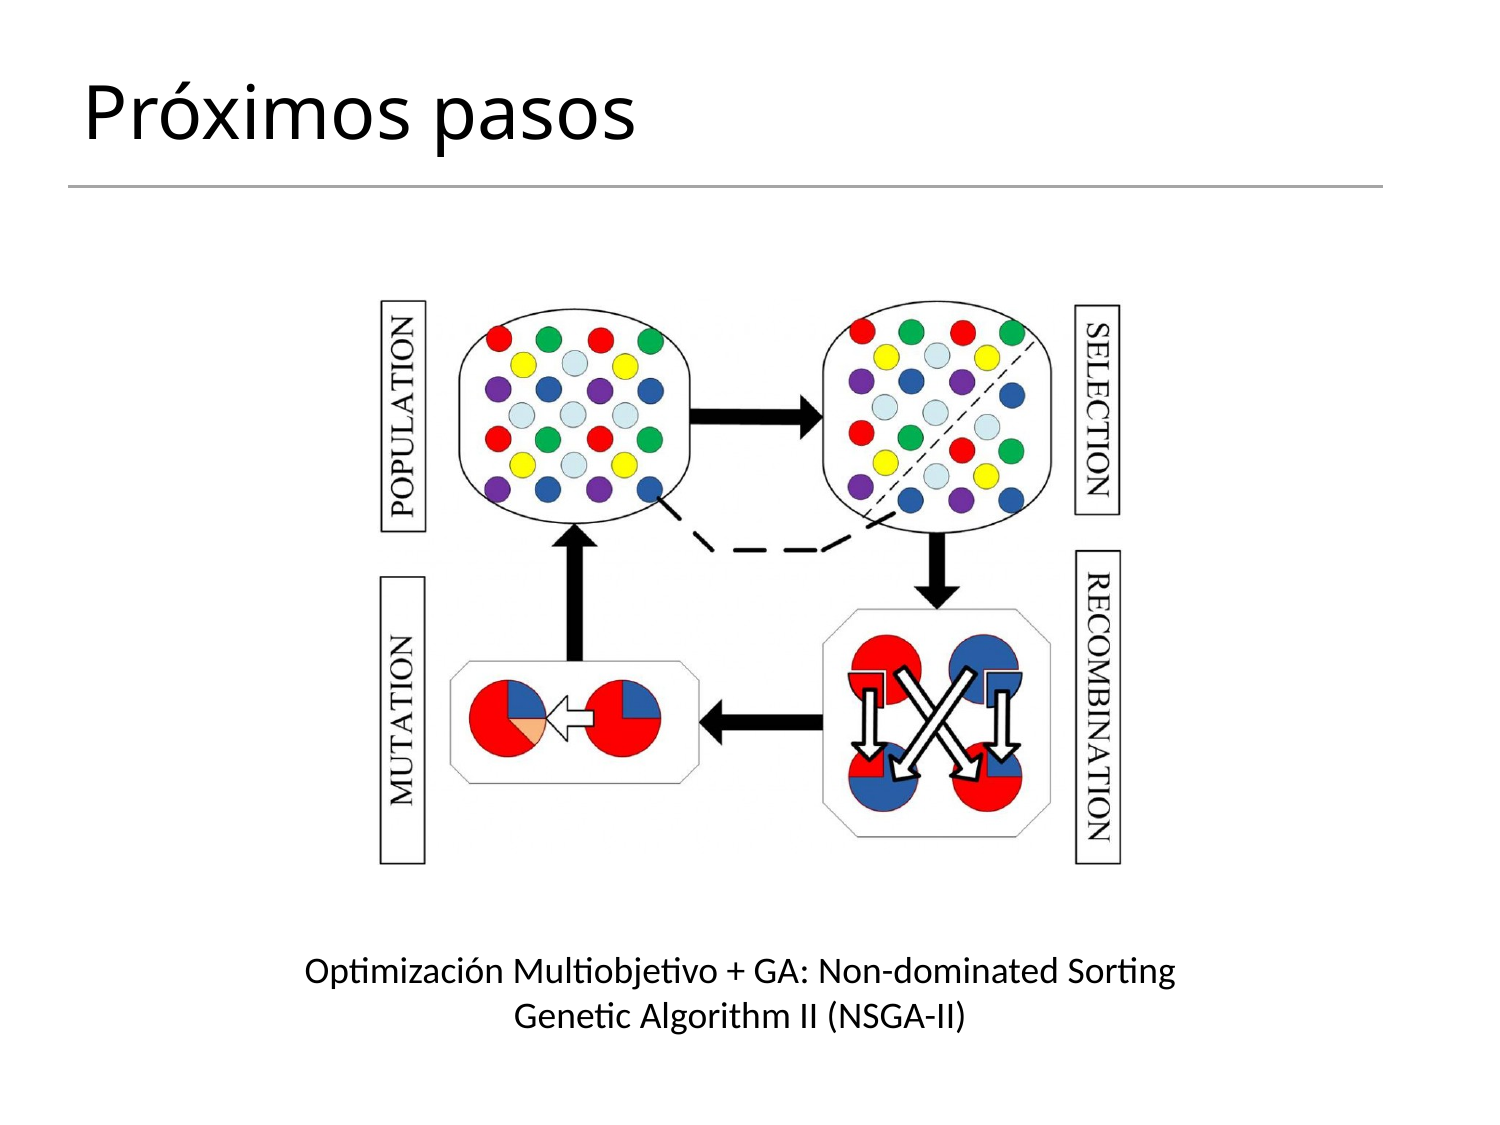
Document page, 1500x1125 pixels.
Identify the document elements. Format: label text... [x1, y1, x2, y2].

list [376, 299, 1123, 866]
text_box Optimización Multiobjetivo + GA: Non-dominated Sorting Genetic Algorithm II (NSGA-II) [276, 938, 1205, 1044]
text_box Próximos pasos [67, 39, 884, 185]
text_box Próximos pasos [67, 187, 884, 192]
